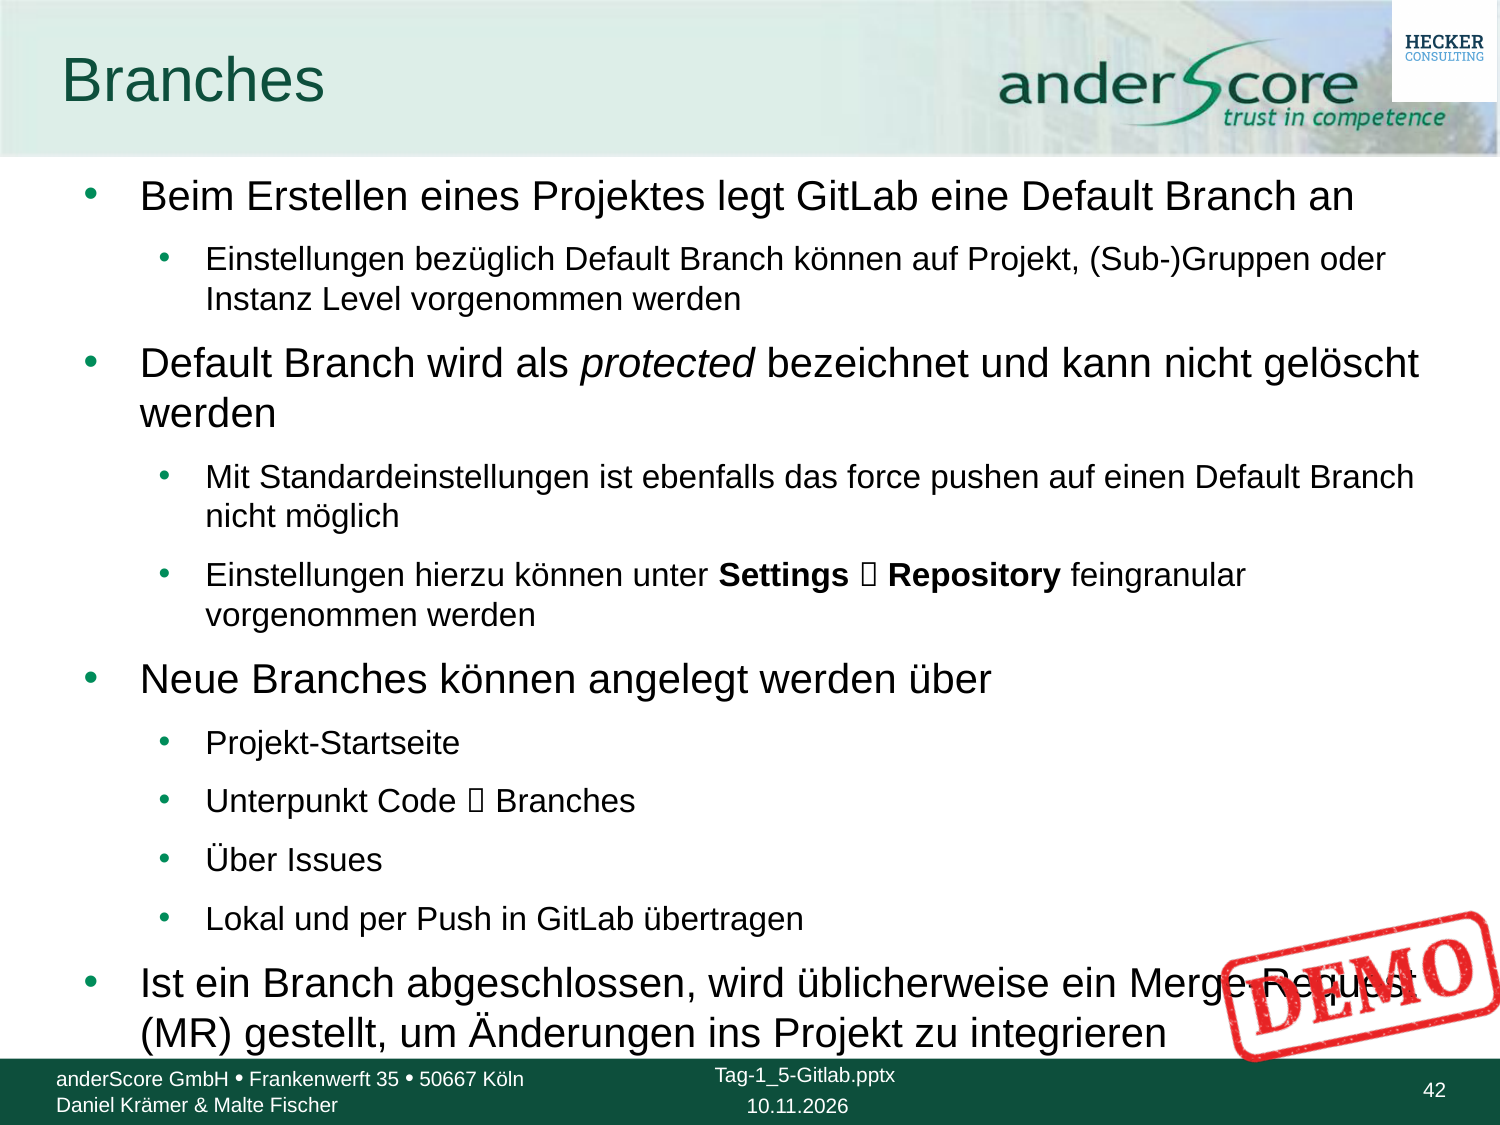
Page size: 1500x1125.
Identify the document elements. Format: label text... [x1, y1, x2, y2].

title Branches [46, 23, 975, 140]
picture [0, 0, 1500, 157]
list Beim Erstellen eines Projektes legt GitLab eine Default Branch an Einstellungen bezüglich Default Branch können auf Projekt, (Sub-)Gruppen oder Instanz Level vorgenommen werden Default Branch wird als protected bezeichnet und kann nicht gelöscht werden Mit Standardeinstellungen ist ebenfalls das force pushen auf einen Default Branch nicht möglich Einstellungen hierzu können unter Settings  Repository feingranular vorgenommen werden Neue Branches können angelegt werden über Projekt-Startseite Unterpunkt Code  Branches Über Issues Lokal und per Push in GitLab übertragen Ist ein Branch abgeschlossen, wird üblicherweise ein Merge-Request (MR) gestellt, um Änderungen ins Projekt zu integrieren [49, 160, 1447, 1047]
picture [1164, 851, 1500, 1124]
